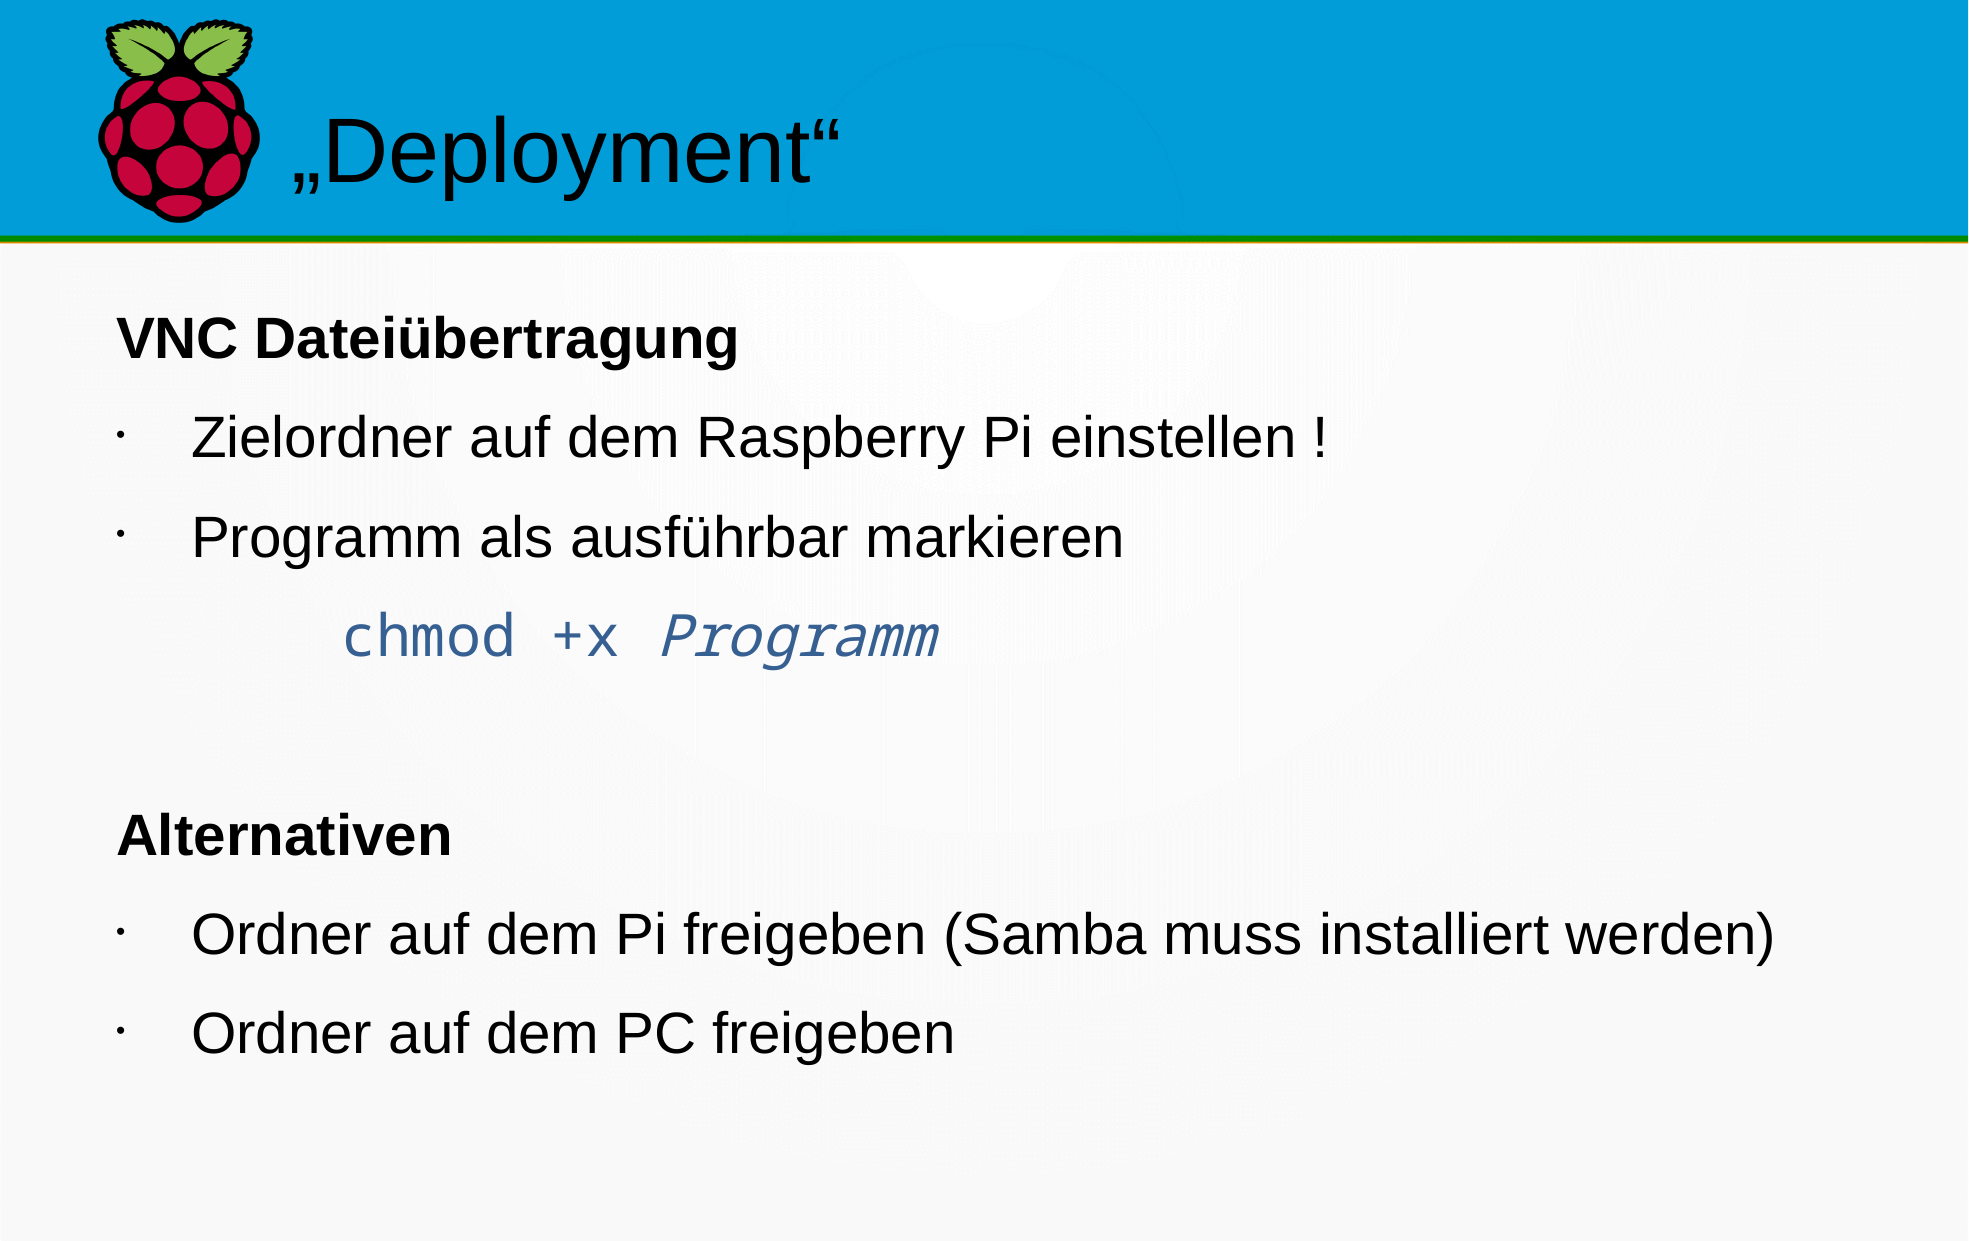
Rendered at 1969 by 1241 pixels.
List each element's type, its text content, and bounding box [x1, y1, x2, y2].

text_box VNC Dateiübertragung Zielordner auf dem Raspberry Pi einstellen ! Programm als ausführbar markieren chmod +x Programm Alternativen Ordner auf dem Pi freigeben (Samba muss installiert werden) Ordner auf dem PC freigeben [98, 300, 1875, 1185]
text_box „Deployment“ [291, 49, 1870, 257]
picture [0, 236, 1969, 1241]
picture [100, 21, 258, 221]
